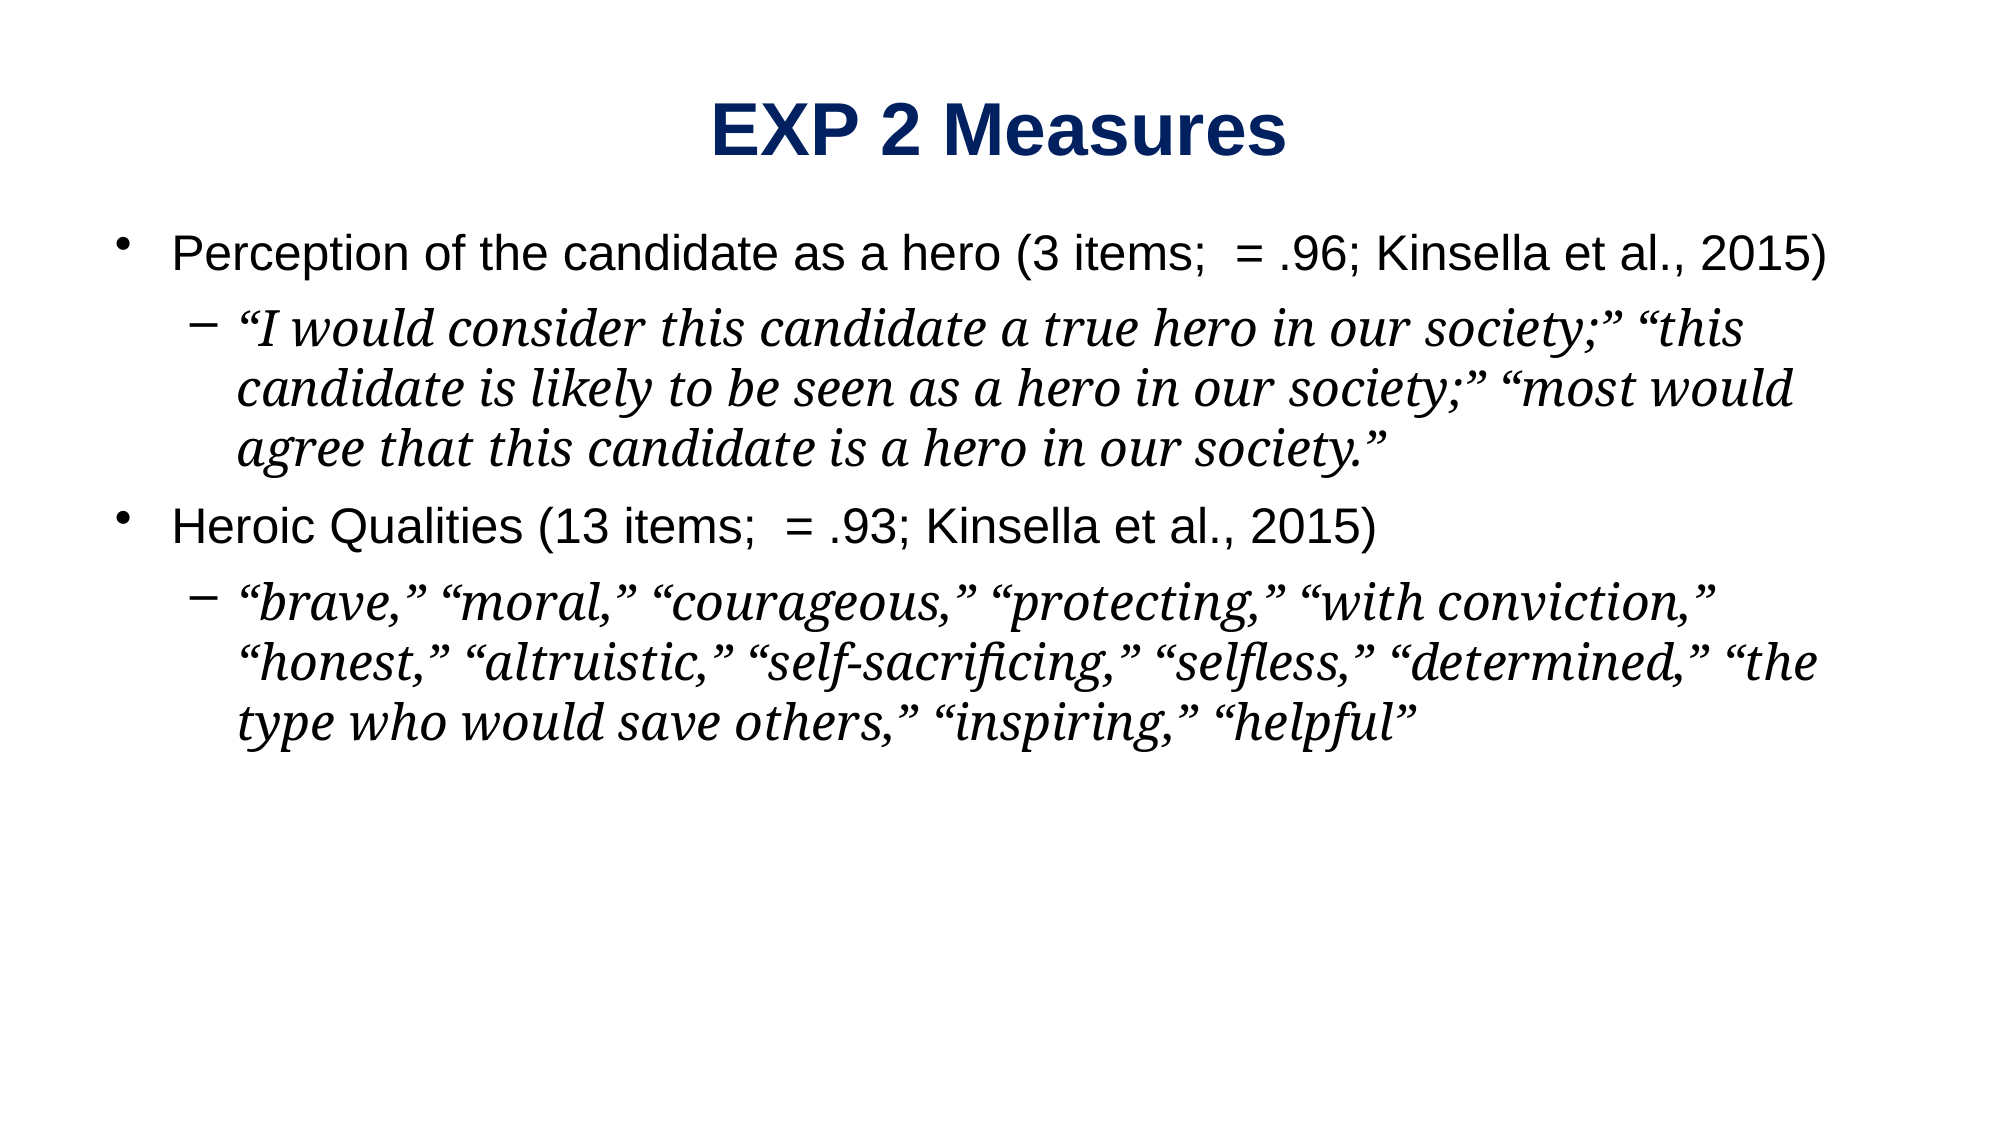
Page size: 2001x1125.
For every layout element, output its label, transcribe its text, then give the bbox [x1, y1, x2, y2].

title EXP 2 Measures [99, 74, 1901, 176]
